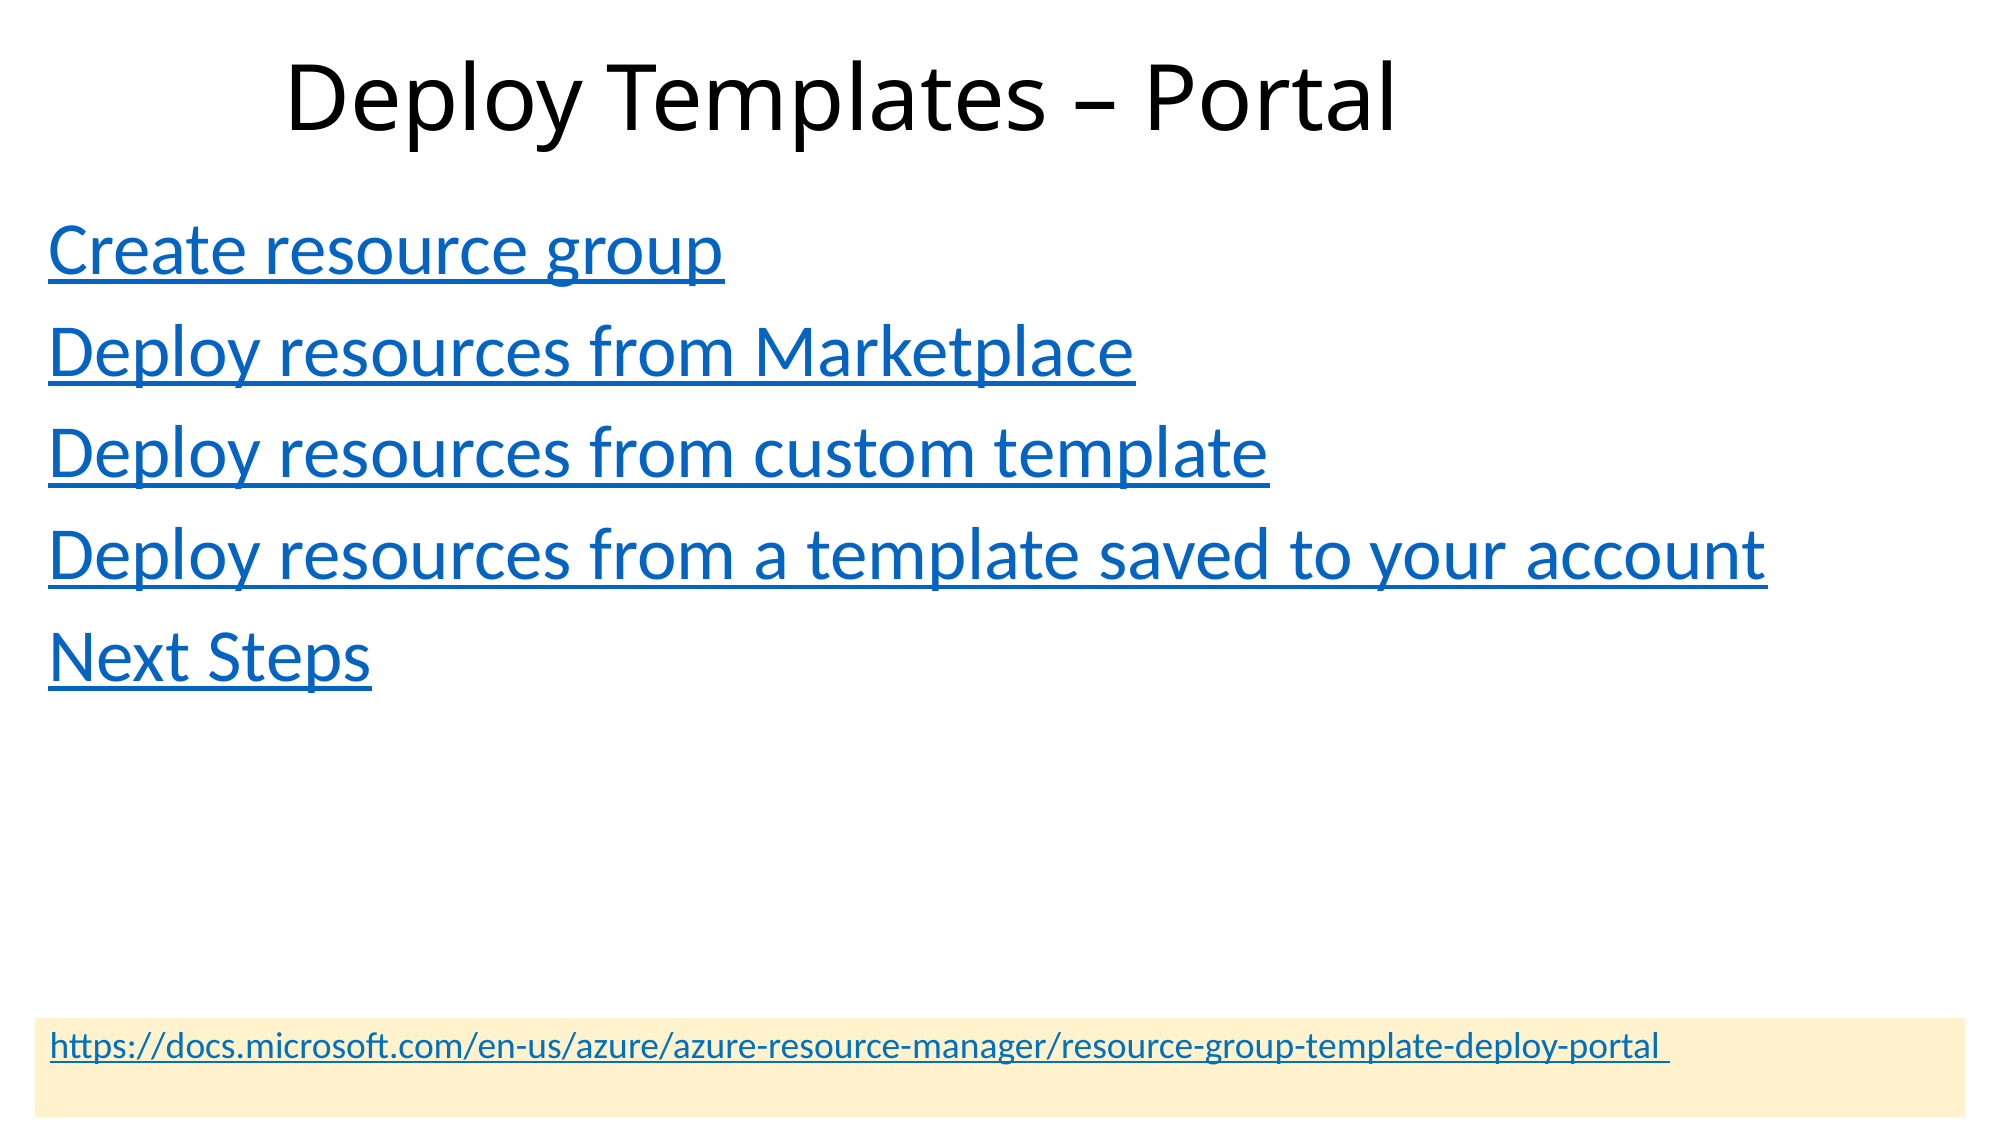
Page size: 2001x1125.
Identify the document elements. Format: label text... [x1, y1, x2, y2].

list https://docs.microsoft.com/en-us/azure/azure-resource-manager/resource-group-template-deploy-portal [34, 1018, 1966, 1118]
list Create resource group Deploy resources from Marketplace Deploy resources from custom template Deploy resources from a template saved to your account Next Steps [33, 202, 1966, 1012]
title Deploy Templates – Portal [269, 0, 1966, 202]
